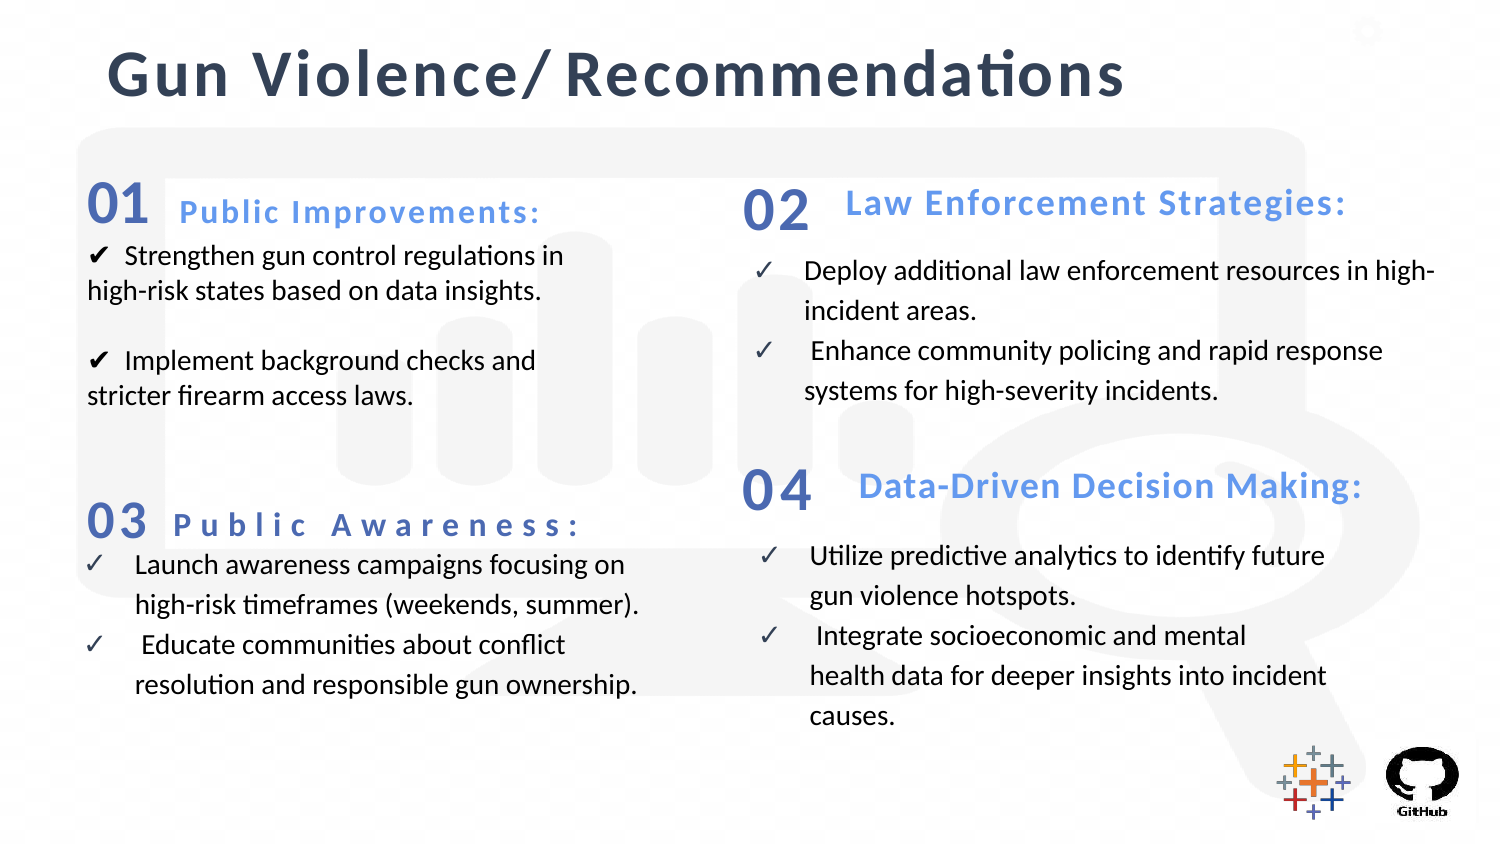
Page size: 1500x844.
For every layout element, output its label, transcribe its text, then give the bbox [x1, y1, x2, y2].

text_box Data-Driven Decision Making: [856, 460, 1396, 506]
text_box 04 [740, 448, 821, 524]
text_box Launch awareness campaigns focusing on high-risk timeframes (weekends, summer). Educate communities about conflict resolution and responsible gun ownership. [80, 540, 663, 701]
text_box Utilize predictive analytics to identify future gun violence hotspots. Integrate socioeconomic and mental health data for deeper insights into incident causes. [755, 531, 1330, 771]
text_box Law Enforcement Strategies: [843, 177, 1425, 223]
text_box 03 Public Awareness: [85, 439, 688, 552]
text_box 02 [741, 168, 817, 244]
text_box [1366, 739, 1479, 823]
text_box Deploy additional law enforcement resources in high-incident areas. Enhance community policing and rapid response systems for high-severity incidents. [750, 246, 1442, 407]
text_box 01 Public Improvements: ✔ Strengthen gun control regulations in high-risk states based on data insights. ✔ Implement background checks and stricter firearm access laws. [85, 161, 595, 412]
title Gun Violence/ Recommendations [105, 0, 1400, 141]
text_box [1275, 744, 1353, 823]
